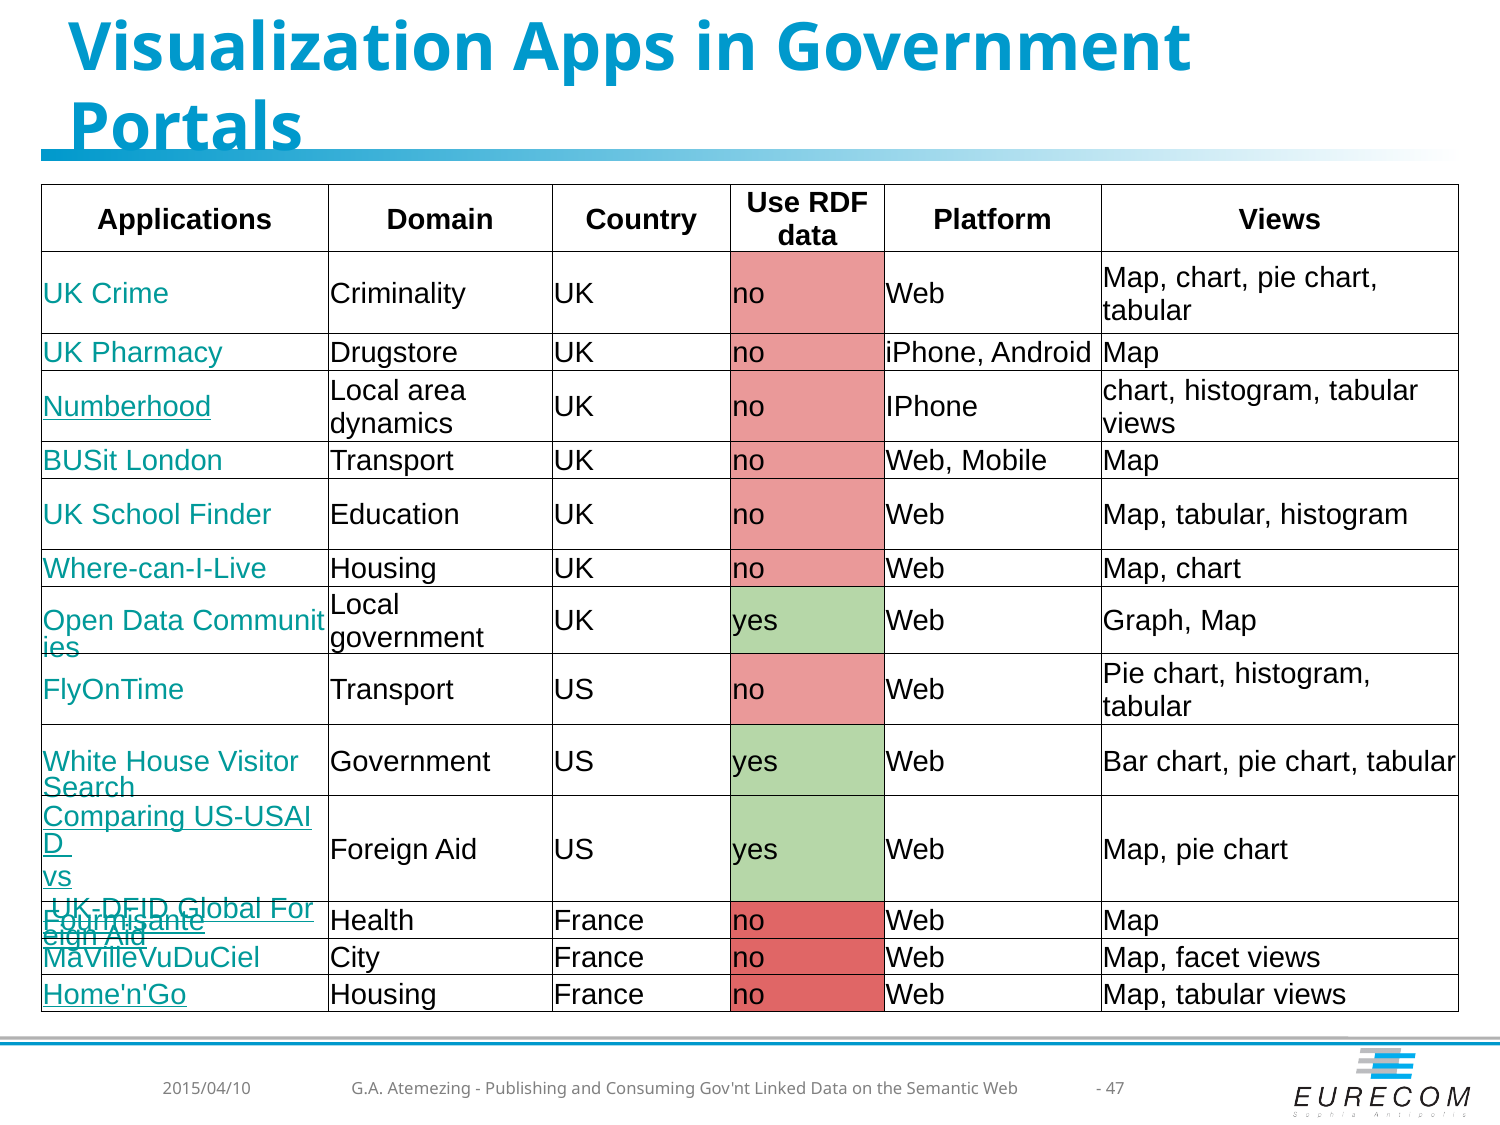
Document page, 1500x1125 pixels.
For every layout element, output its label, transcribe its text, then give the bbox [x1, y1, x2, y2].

table_cell Local government [329, 587, 552, 653]
table_cell no [731, 902, 884, 938]
table_cell UK Pharmacy [42, 334, 328, 370]
table_cell Transport [329, 442, 552, 478]
table_header Use RDF data [731, 185, 884, 251]
table_cell Map [1102, 442, 1458, 478]
table_cell Web [885, 587, 1101, 653]
table_cell MaVilleVuDuCiel [42, 939, 328, 974]
table_cell Map, chart [1102, 550, 1458, 586]
table_cell no [731, 975, 884, 1011]
table_cell France [553, 902, 730, 938]
table_cell Comparing US-USAID vs UK-DFID Global Foreign Aid [42, 796, 328, 901]
table_cell chart, histogram, tabular views [1102, 371, 1458, 441]
table_cell no [731, 371, 884, 441]
table_cell yes [731, 587, 884, 653]
table_header Domain [329, 185, 552, 251]
table_cell Web [885, 252, 1101, 333]
table_cell Web [885, 479, 1101, 549]
table_header Platform [885, 185, 1101, 251]
table_cell Housing [329, 975, 552, 1011]
table_cell UK [553, 334, 730, 370]
title Visualization Apps in Government Portals [52, 30, 1460, 138]
table_cell UK [553, 587, 730, 653]
table_cell Web [885, 939, 1101, 974]
table_cell US [553, 725, 730, 795]
table_cell IPhone [885, 371, 1101, 441]
table_cell Local area dynamics [329, 371, 552, 441]
table_cell Web, Mobile [885, 442, 1101, 478]
table_cell Foreign Aid [329, 796, 552, 901]
table_cell no [731, 442, 884, 478]
table_cell Open Data Communities [42, 587, 328, 653]
table_cell France [553, 975, 730, 1011]
table_cell yes [731, 796, 884, 901]
table_cell Map [1102, 902, 1458, 938]
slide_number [147, 1070, 325, 1103]
table_cell FlyOnTime [42, 654, 328, 724]
picture [1293, 1048, 1477, 1118]
table_cell Web [885, 902, 1101, 938]
table_cell Web [885, 796, 1101, 901]
table_cell no [731, 252, 884, 333]
table_cell Where-can-I-Live [42, 550, 328, 586]
table_cell Map [1102, 334, 1458, 370]
table_cell Pie chart, histogram, tabular [1102, 654, 1458, 724]
table_cell no [731, 334, 884, 370]
table_cell Web [885, 975, 1101, 1011]
table_cell France [553, 939, 730, 974]
table_cell UK [553, 550, 730, 586]
table_cell Map, pie chart [1102, 796, 1458, 901]
table_cell BUSit London [42, 442, 328, 478]
table_cell White House Visitor Search [42, 725, 328, 795]
table_cell Drugstore [329, 334, 552, 370]
table_header Applications [42, 185, 328, 251]
table_cell UK Crime [42, 252, 328, 333]
table_cell Transport [329, 654, 552, 724]
table_cell Bar chart, pie chart, tabular [1102, 725, 1458, 795]
table_cell US [553, 654, 730, 724]
table_cell Web [885, 550, 1101, 586]
table_cell UK [553, 479, 730, 549]
table_cell Fourmisante [42, 902, 328, 938]
table_cell Map, chart, pie chart, tabular [1102, 252, 1458, 333]
table_cell Map, tabular, histogram [1102, 479, 1458, 549]
table_cell Map, tabular views [1102, 975, 1458, 1011]
slide_number - 47 [1080, 1070, 1200, 1103]
table_cell UK [553, 252, 730, 333]
table_header Views [1102, 185, 1458, 251]
table_cell UK [553, 442, 730, 478]
table_cell Education [329, 479, 552, 549]
table_cell no [731, 939, 884, 974]
table_cell Criminality [329, 252, 552, 333]
table_cell US [553, 796, 730, 901]
table_cell no [731, 550, 884, 586]
table_cell no [731, 479, 884, 549]
table_cell UK School Finder [42, 479, 328, 549]
table_cell Housing [329, 550, 552, 586]
table_cell Map, facet views [1102, 939, 1458, 974]
table_cell Web [885, 654, 1101, 724]
table_cell iPhone, Android [885, 334, 1101, 370]
table_cell UK [553, 371, 730, 441]
table_cell Graph, Map [1102, 587, 1458, 653]
table_cell Web [885, 725, 1101, 795]
table_cell no [731, 654, 884, 724]
table_cell Numberhood [42, 371, 328, 441]
table_cell Health [329, 902, 552, 938]
table_cell City [329, 939, 552, 974]
table_cell Home'n'Go [42, 975, 328, 1011]
table_header Country [553, 185, 730, 251]
table_cell yes [731, 725, 884, 795]
footer G.A. Atemezing - Publishing and Consuming Gov'nt Linked Data on the Semantic Web [336, 1070, 1069, 1107]
table_cell Government [329, 725, 552, 795]
